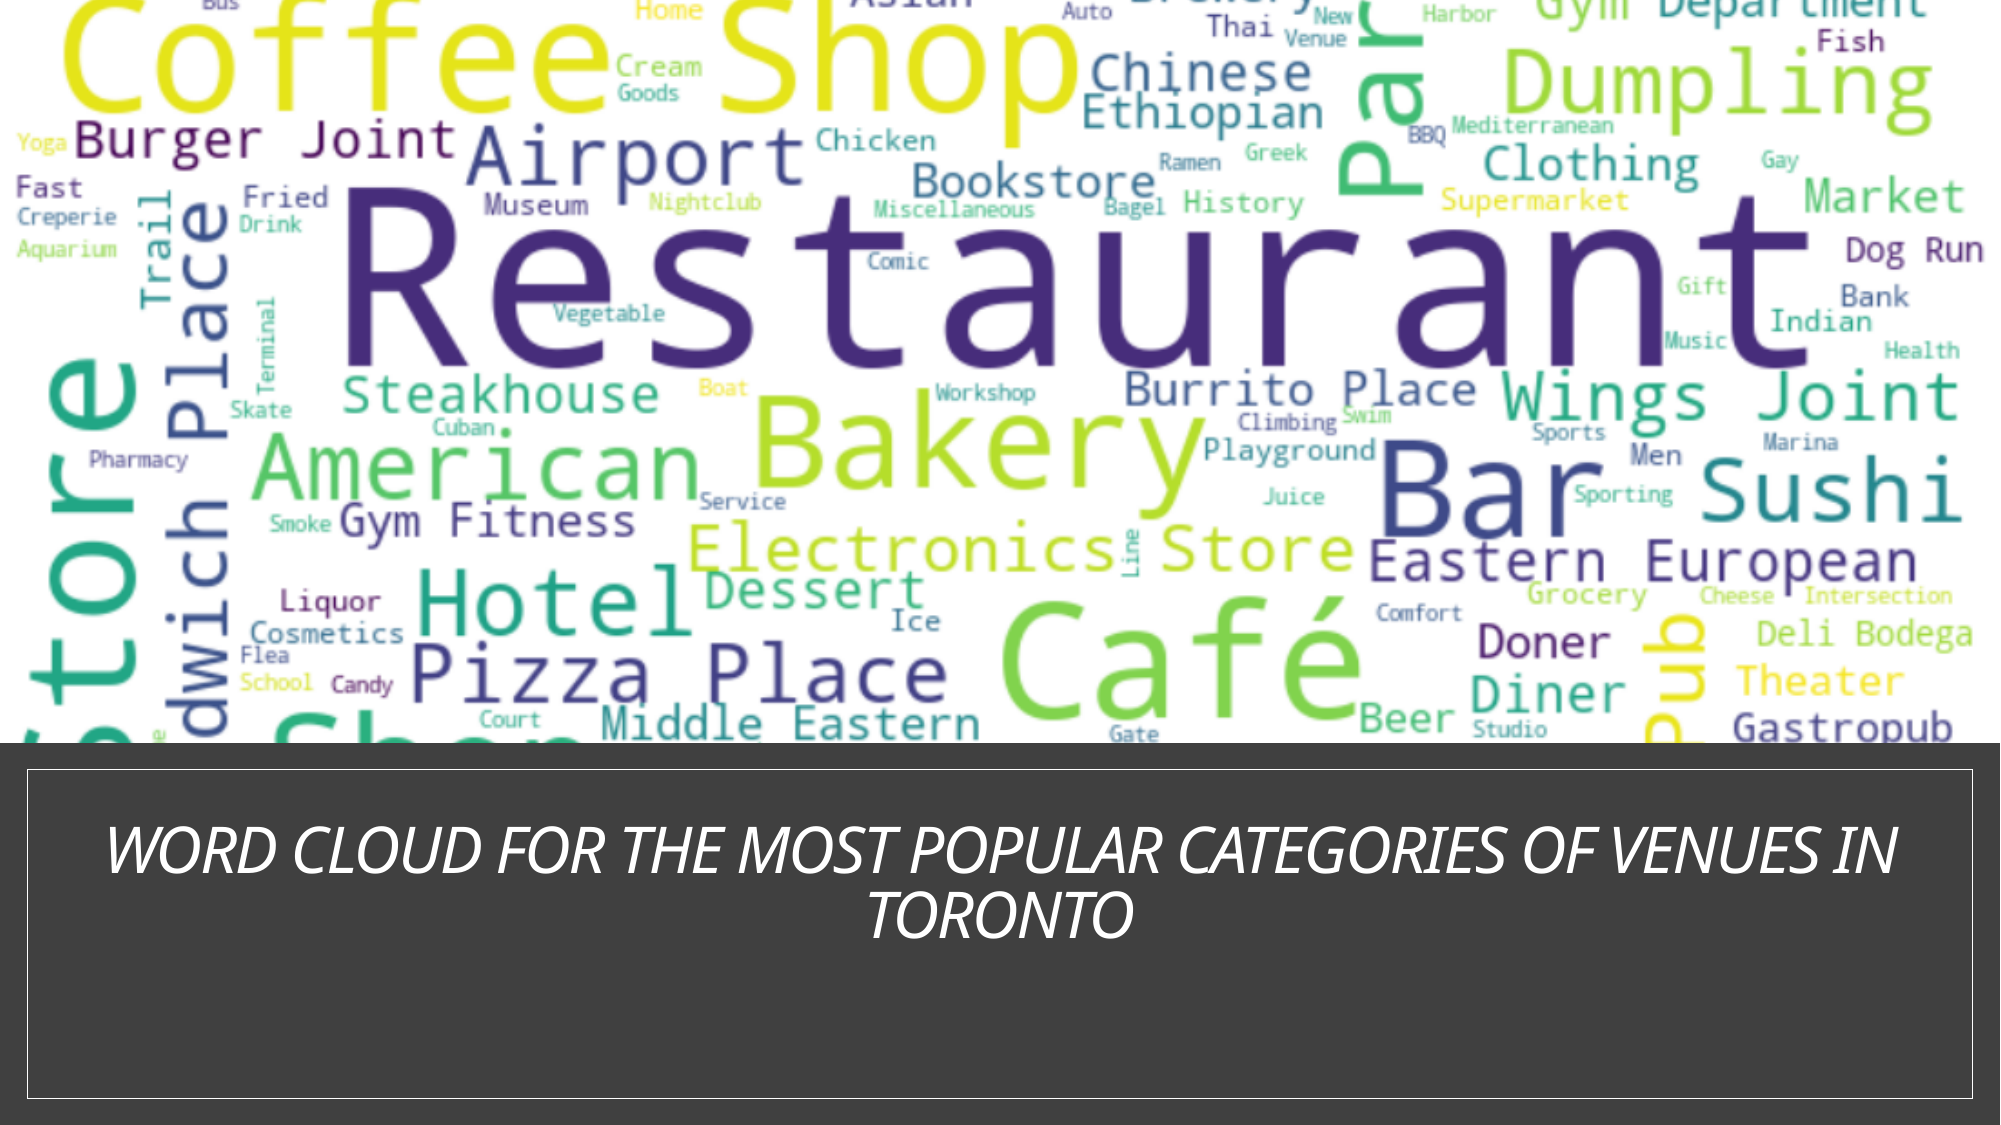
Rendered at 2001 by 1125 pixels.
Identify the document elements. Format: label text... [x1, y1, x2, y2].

text_box [0, 756, 2000, 1125]
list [0, 0, 2000, 747]
title Word Cloud for the most popular categories of venues in Toronto [61, 813, 1938, 961]
text_box [27, 769, 1973, 1099]
